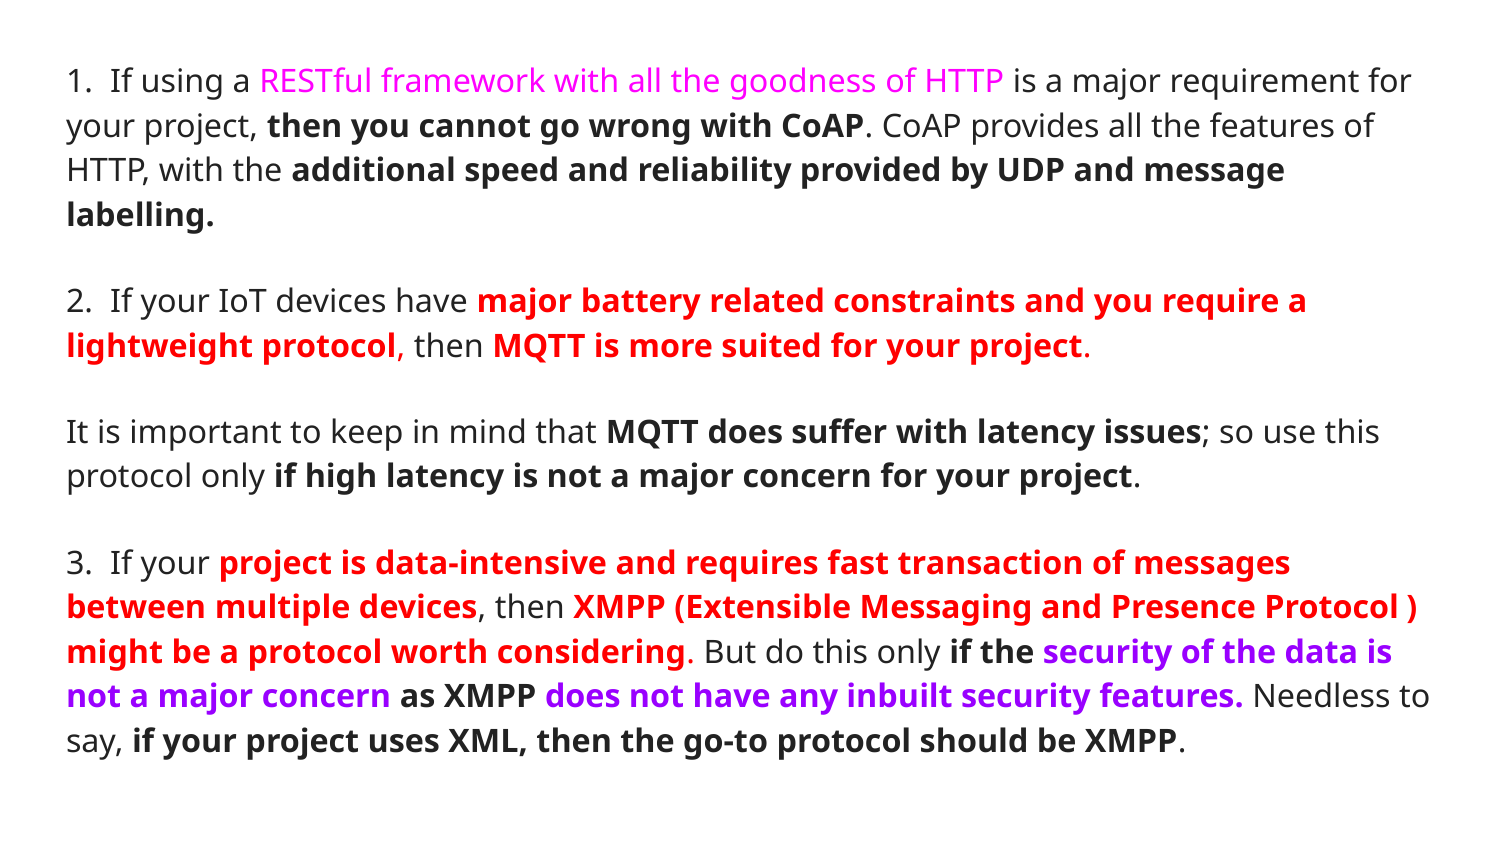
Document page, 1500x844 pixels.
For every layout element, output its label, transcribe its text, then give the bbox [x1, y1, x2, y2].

list 1. If using a RESTful framework with all the goodness of HTTP is a major requirement for your project, then you cannot go wrong with CoAP. CoAP provides all the features of HTTP, with the additional speed and reliability provided by UDP and message labelling. 2. If your IoT devices have major battery related constraints and you require a lightweight protocol, then MQTT is more suited for your project. It is important to keep in mind that MQTT does suffer with latency issues; so use this protocol only if high latency is not a major concern for your project. 3. If your project is data-intensive and requires fast transaction of messages between multiple devices, then XMPP (Extensible Messaging and Presence Protocol ) might be a protocol worth considering. But do this only if the security of the data is not a major concern as XMPP does not have any inbuilt security features. Needless to say, if your project uses XML, then the go-to protocol should be XMPP. [51, 39, 1449, 808]
